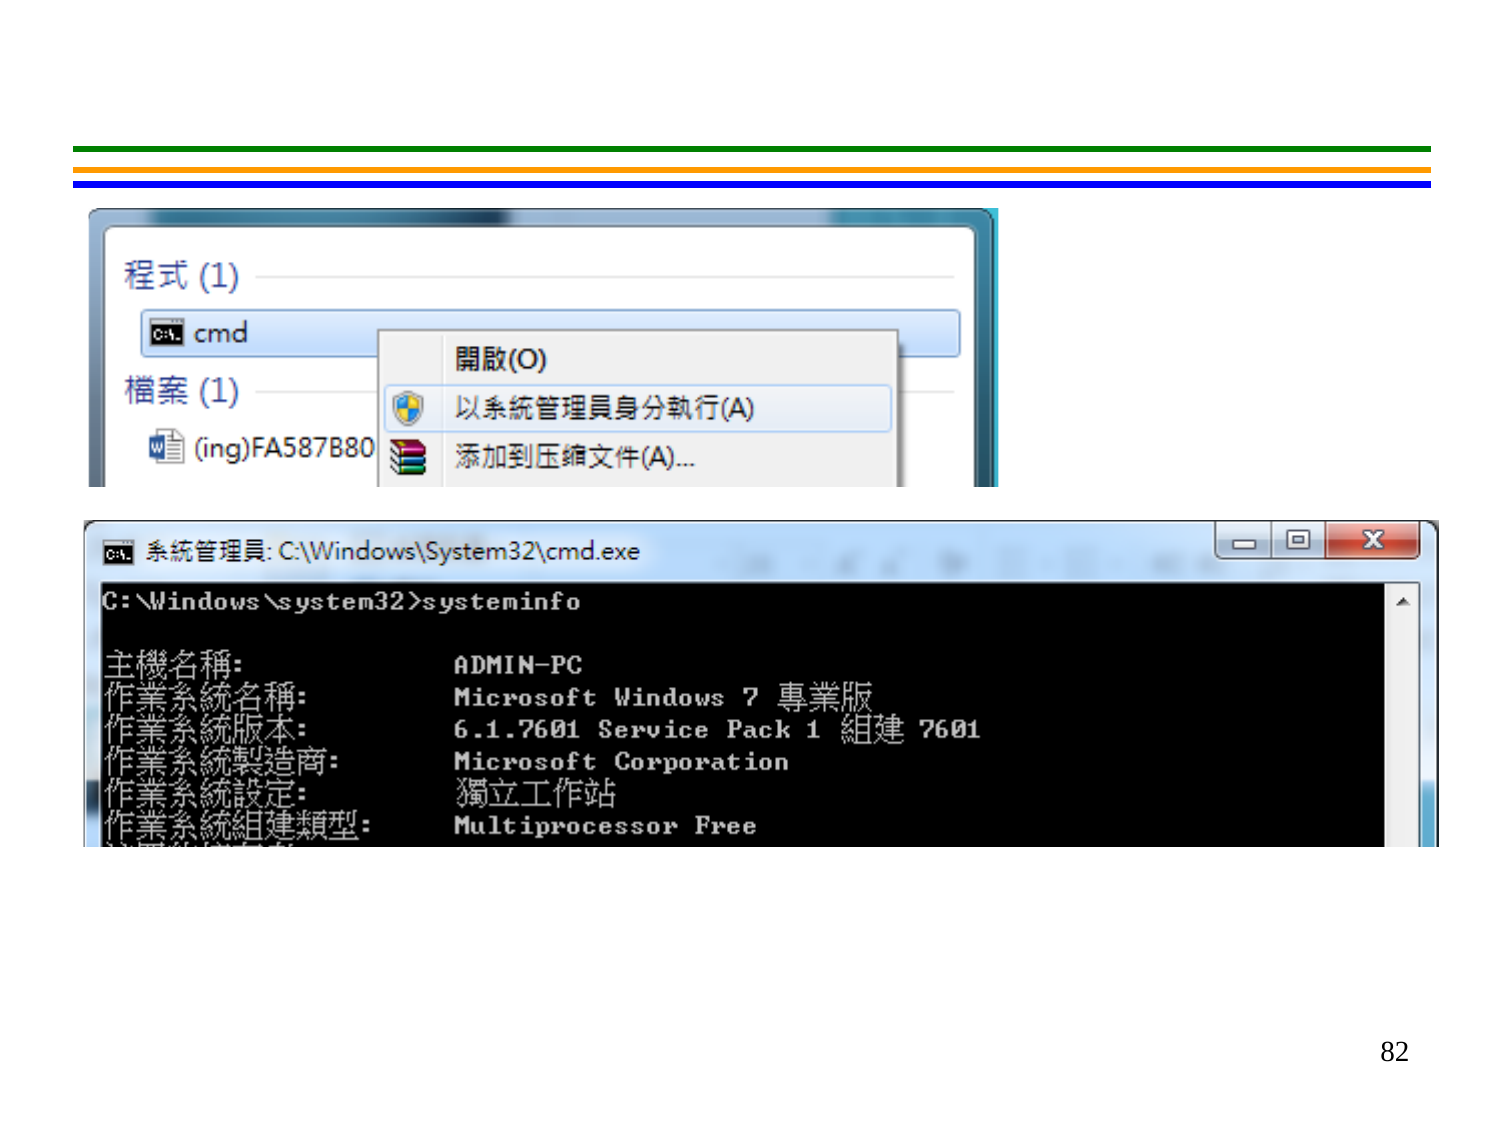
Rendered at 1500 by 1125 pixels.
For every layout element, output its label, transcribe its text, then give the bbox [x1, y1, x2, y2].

slide_number 82 [1074, 1024, 1425, 1103]
picture [83, 520, 1440, 847]
picture [88, 207, 999, 487]
